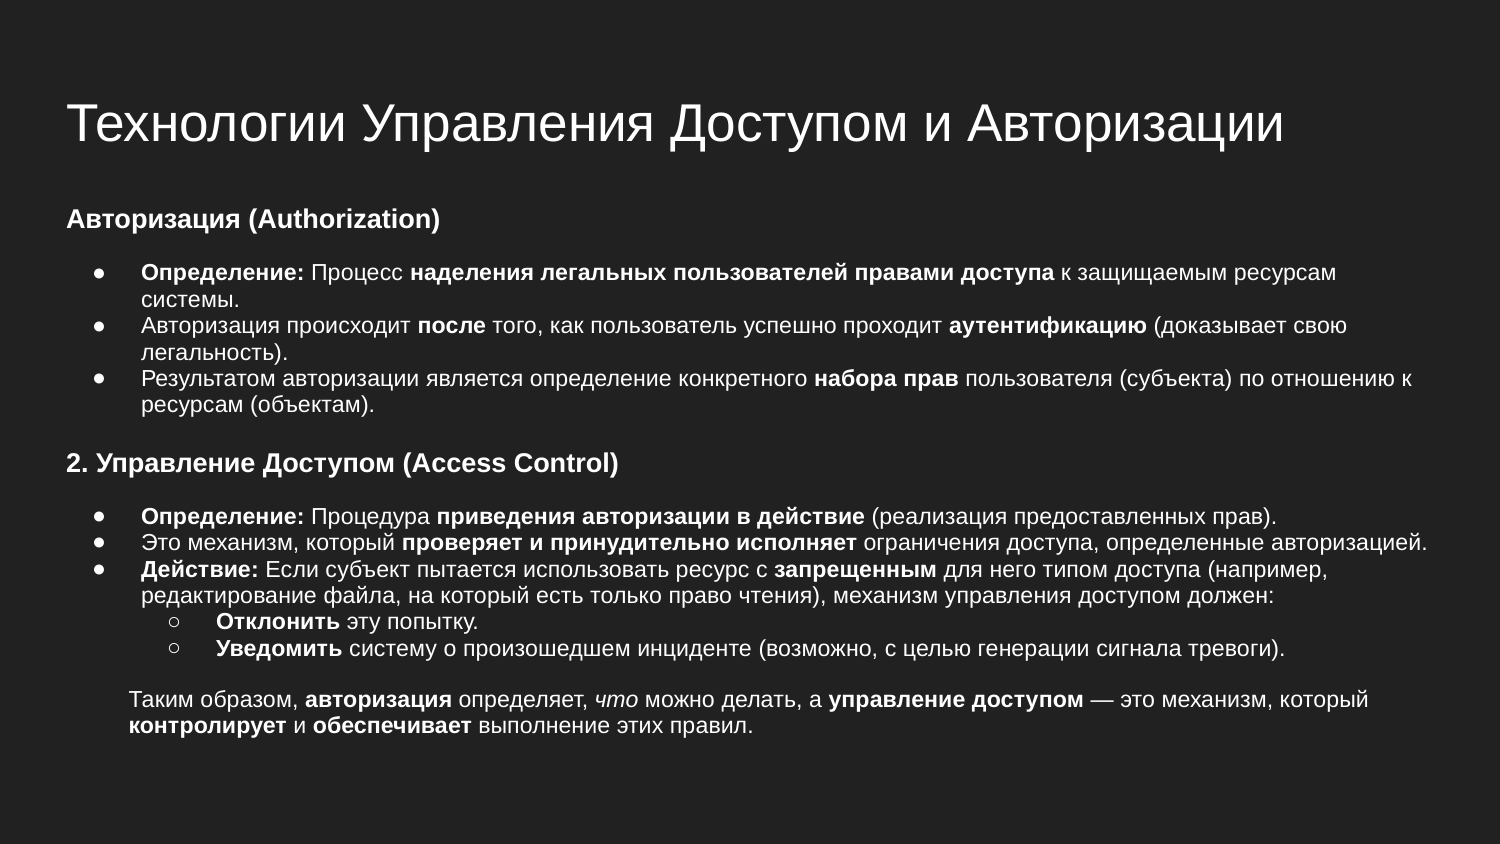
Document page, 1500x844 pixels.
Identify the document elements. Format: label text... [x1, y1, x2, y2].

title Технологии Управления Доступом и Авторизации [51, 72, 1449, 167]
list Авторизация (Authorization) Определение: Процесс наделения легальных пользователей правами доступа к защищаемым ресурсам системы. Авторизация происходит после того, как пользователь успешно проходит аутентификацию (доказывает свою легальность). Результатом авторизации является определение конкретного набора прав пользователя (субъекта) по отношению к ресурсам (объектам). 2. Управление Доступом (Access Control) Определение: Процедура приведения авторизации в действие (реализация предоставленных прав). Это механизм, который проверяет и принудительно исполняет ограничения доступа, определенные авторизацией. Действие: Если субъект пытается использовать ресурс с запрещенным для него типом доступа (например, редактирование файла, на который есть только право чтения), механизм управления доступом должен: Отклонить эту попытку. Уведомить систему о произошедшем инциденте (возможно, с целью генерации сигнала тревоги). Таким образом, авторизация определяет, что можно делать, а управление доступом — это механизм, который контролирует и обеспечивает выполнение этих правил. [51, 189, 1449, 750]
